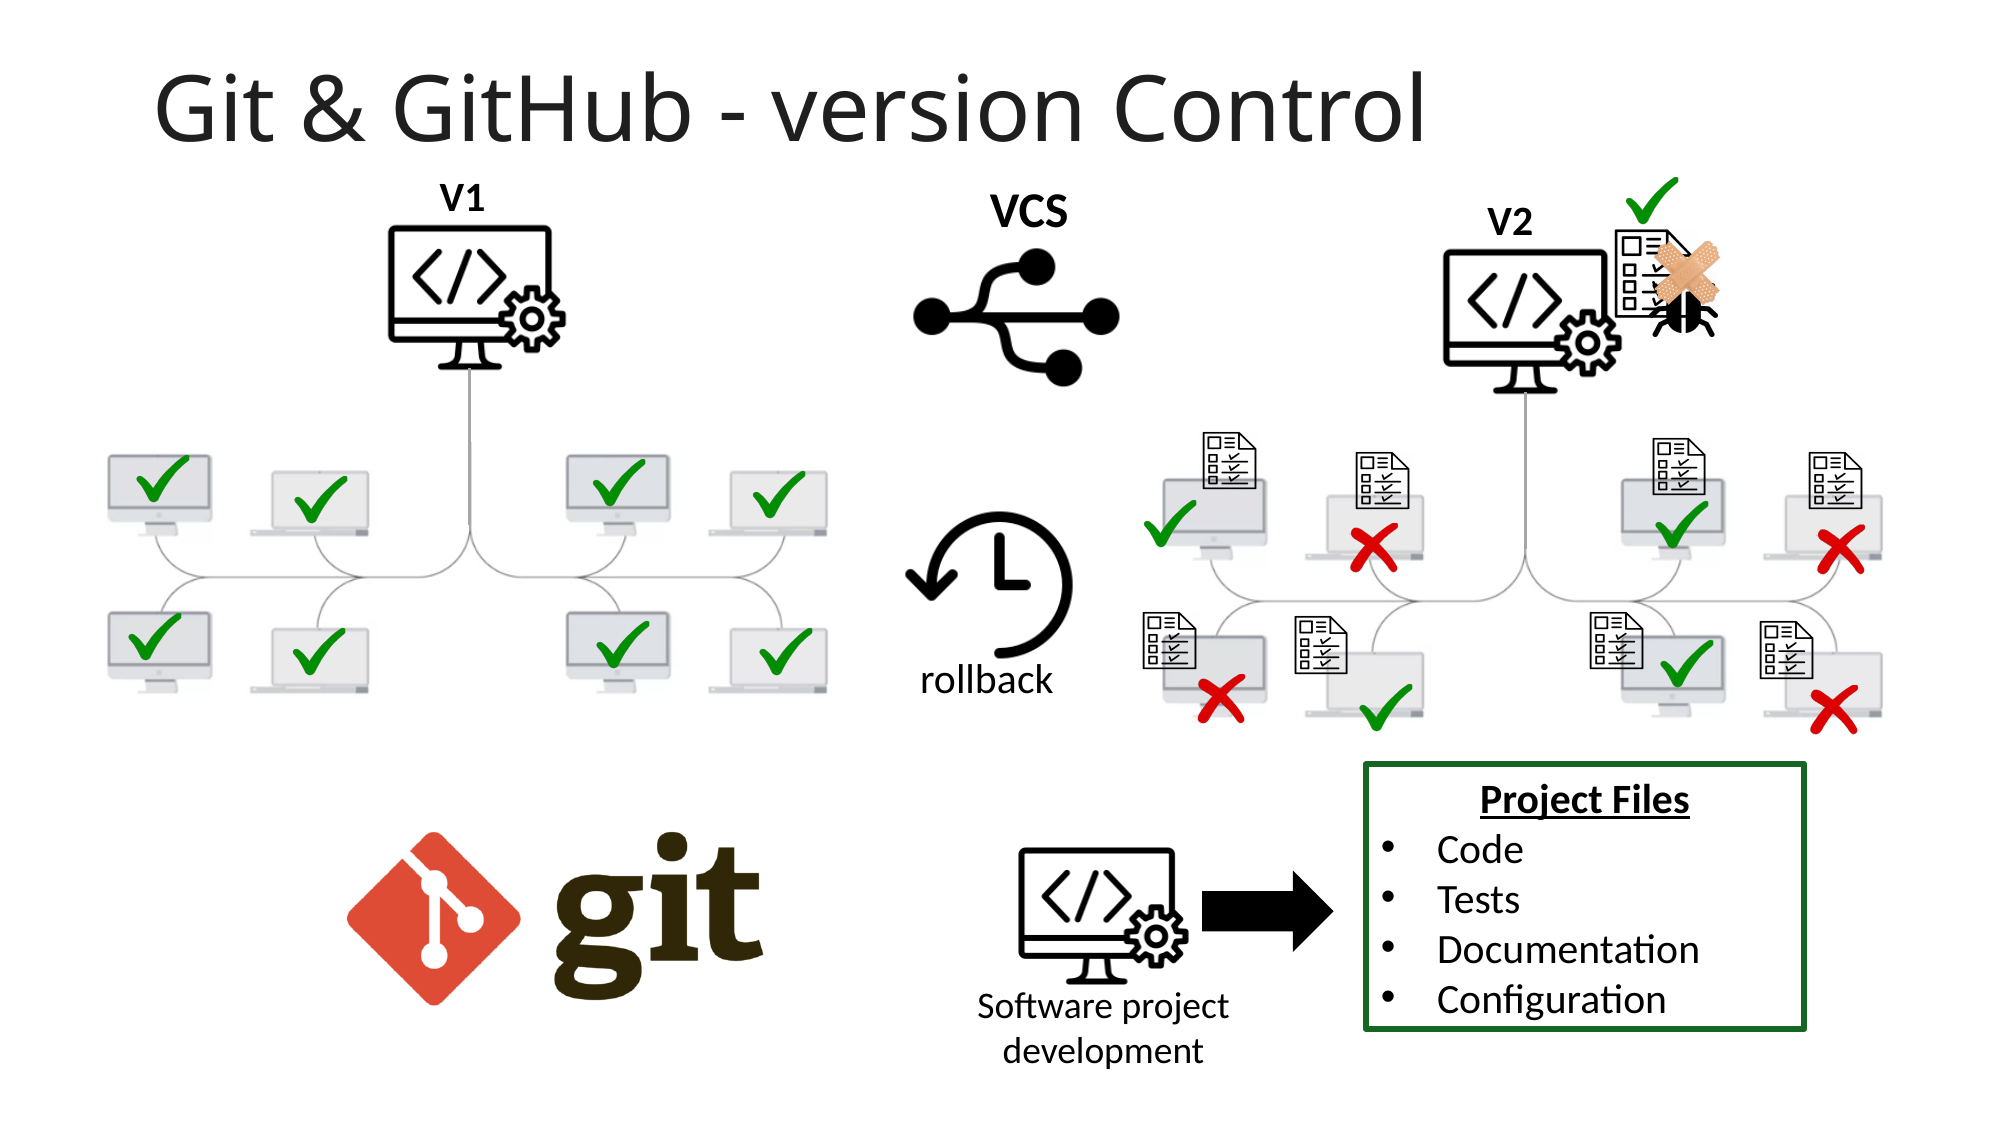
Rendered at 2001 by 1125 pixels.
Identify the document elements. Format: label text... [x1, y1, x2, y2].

title Git & GitHub - version Control [137, 53, 1863, 170]
picture [1624, 176, 1681, 226]
picture [1351, 451, 1414, 498]
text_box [1134, 186, 1925, 735]
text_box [902, 169, 1131, 432]
picture [1608, 228, 1726, 337]
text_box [1203, 764, 1805, 1032]
picture [1648, 437, 1710, 496]
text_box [941, 816, 1265, 1080]
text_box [79, 162, 1104, 711]
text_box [1142, 498, 1870, 738]
picture [1198, 431, 1261, 490]
picture [335, 818, 775, 1018]
picture [1804, 451, 1867, 498]
picture [1138, 611, 1142, 670]
